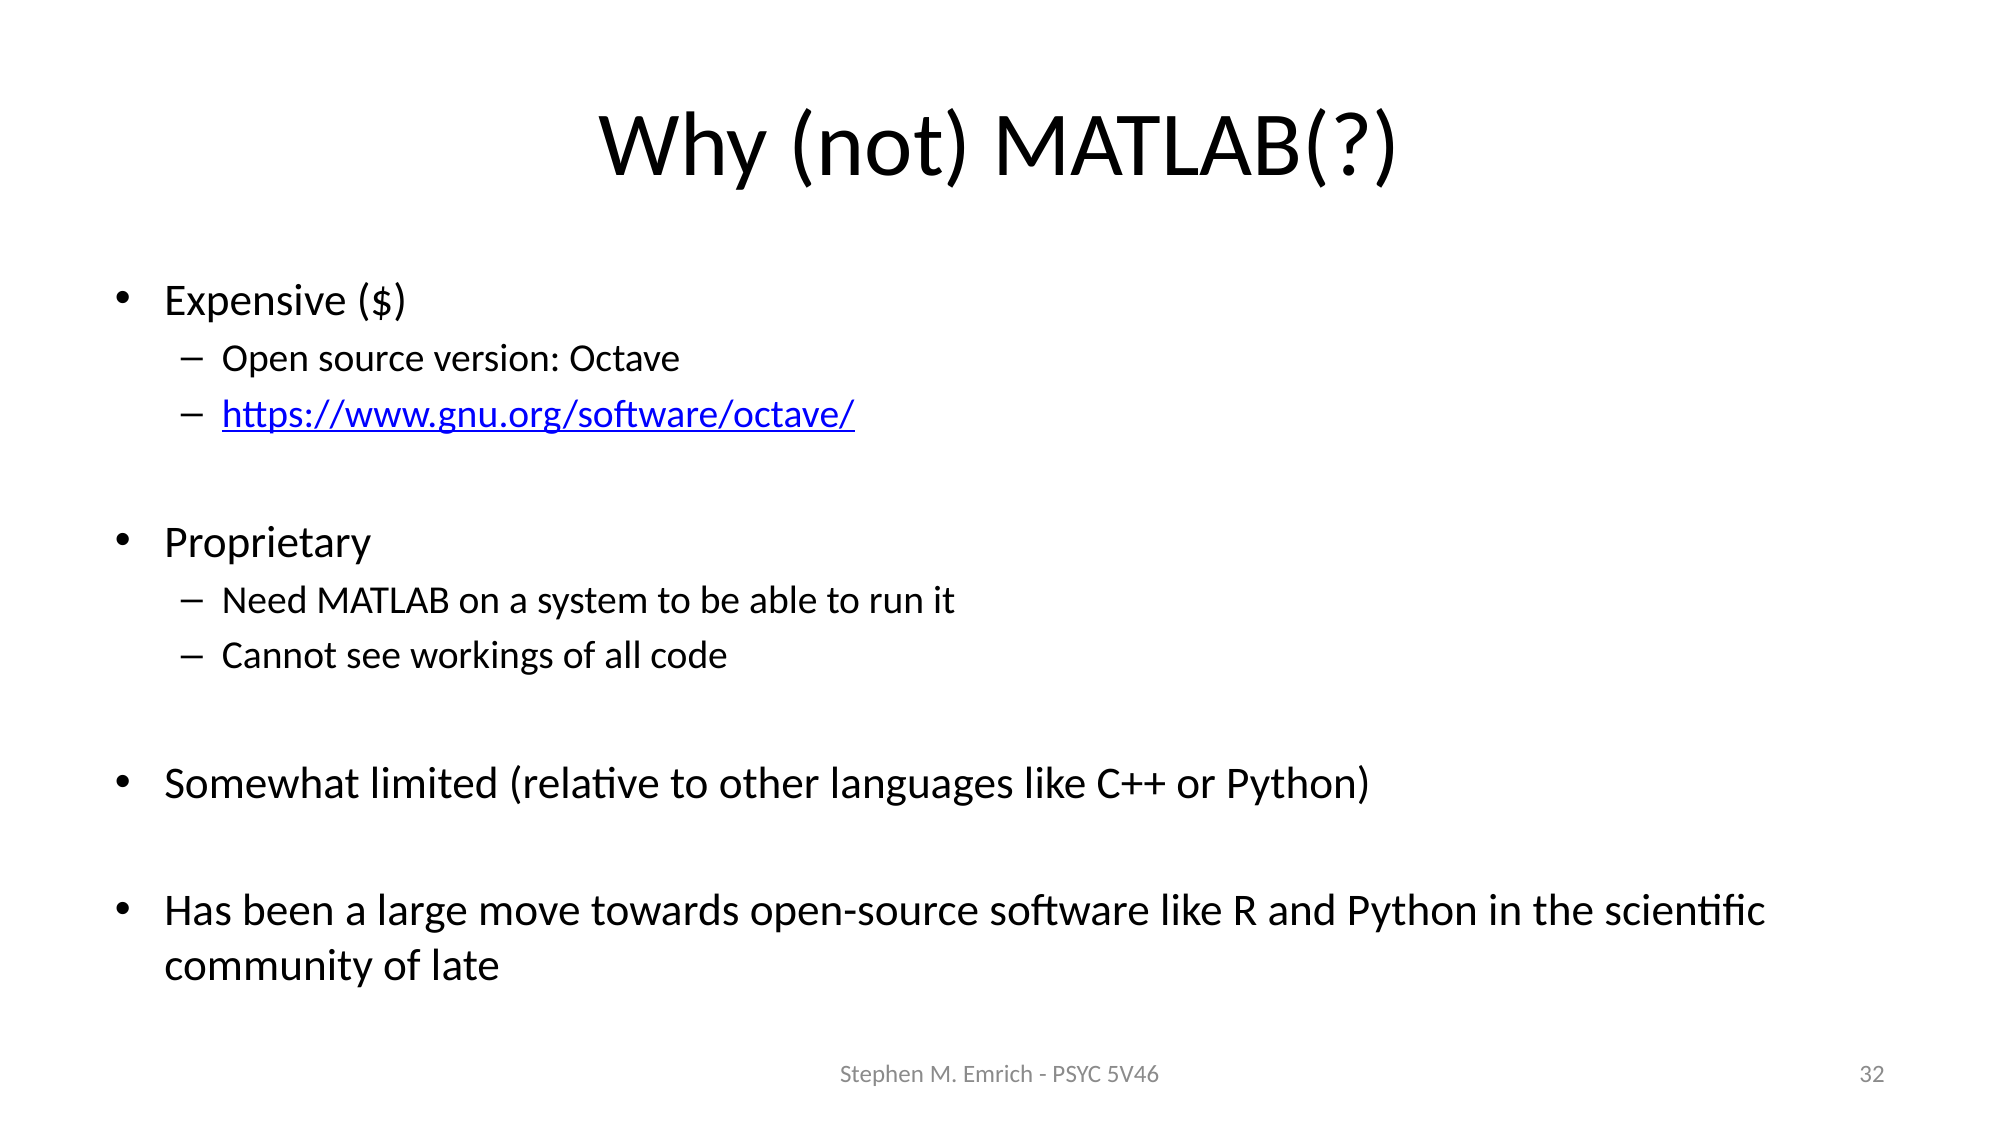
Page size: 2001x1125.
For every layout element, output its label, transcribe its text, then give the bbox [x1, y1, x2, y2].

list Expensive ($) Open source version: Octave https://www.gnu.org/software/octave/ Proprietary Need MATLAB on a system to be able to run it Cannot see workings of all code Somewhat limited (relative to other languages like C++ or Python) Has been a large move towards open-source software like R and Python in the scientific community of late [99, 262, 1900, 1005]
slide_number 32 [1433, 1042, 1900, 1103]
title Why (not) MATLAB(?) [99, 45, 1900, 233]
footer Stephen M. Emrich - PSYC 5V46 [683, 1042, 1317, 1103]
